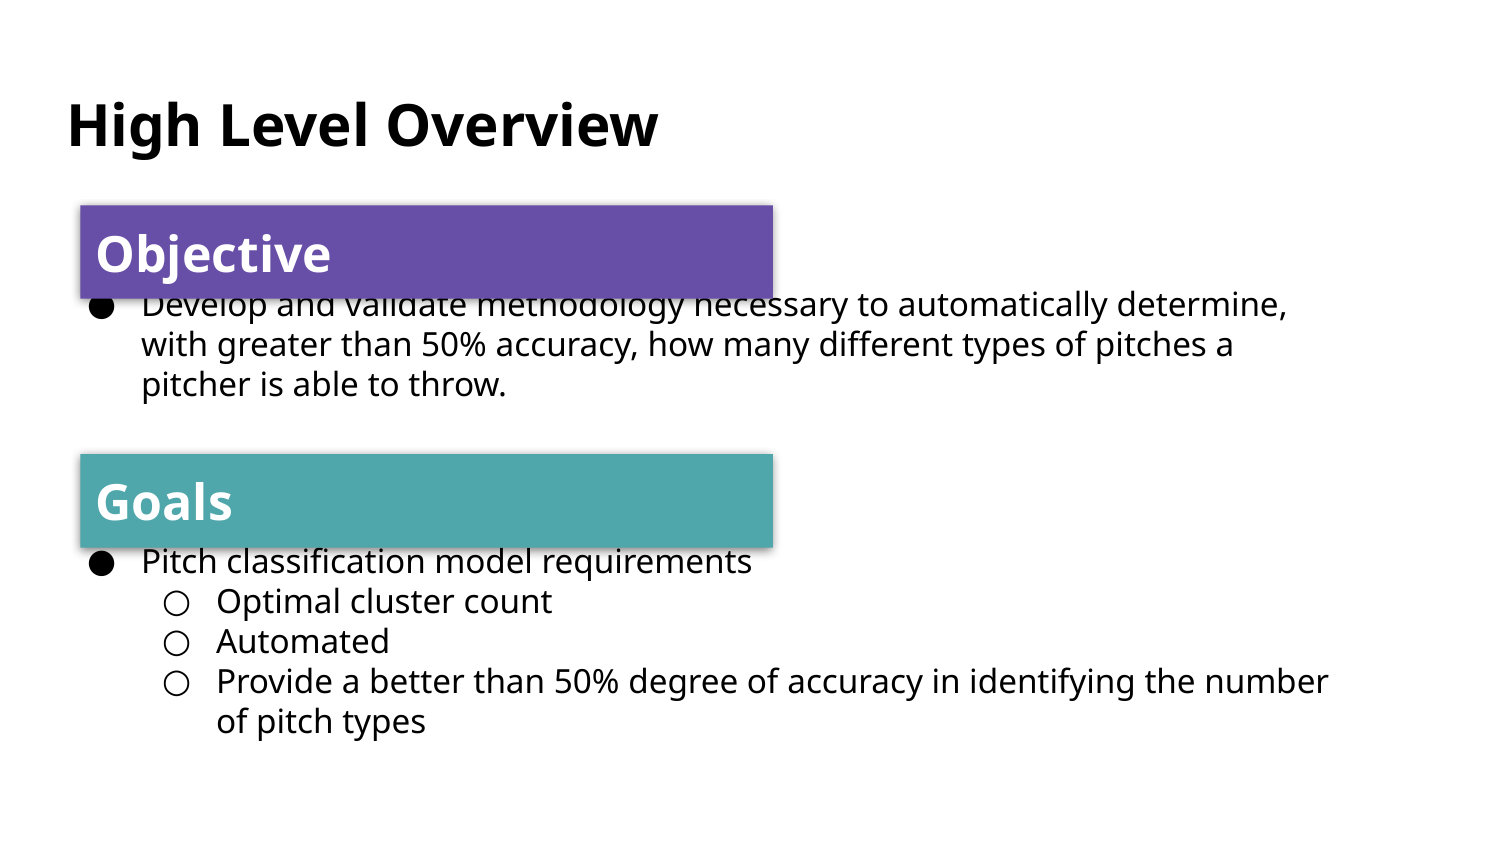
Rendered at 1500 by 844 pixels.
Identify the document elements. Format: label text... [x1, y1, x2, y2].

title High Level Overview [51, 72, 1449, 167]
text_box Objective [80, 205, 773, 299]
text_box Goals [80, 454, 773, 548]
list Develop and validate methodology necessary to automatically determine, with greater than 50% accuracy, how many different types of pitches a pitcher is able to throw. Pitch classification model requirements Optimal cluster count Automated Provide a better than 50% degree of accuracy in identifying the number of pitch types [51, 267, 1449, 807]
